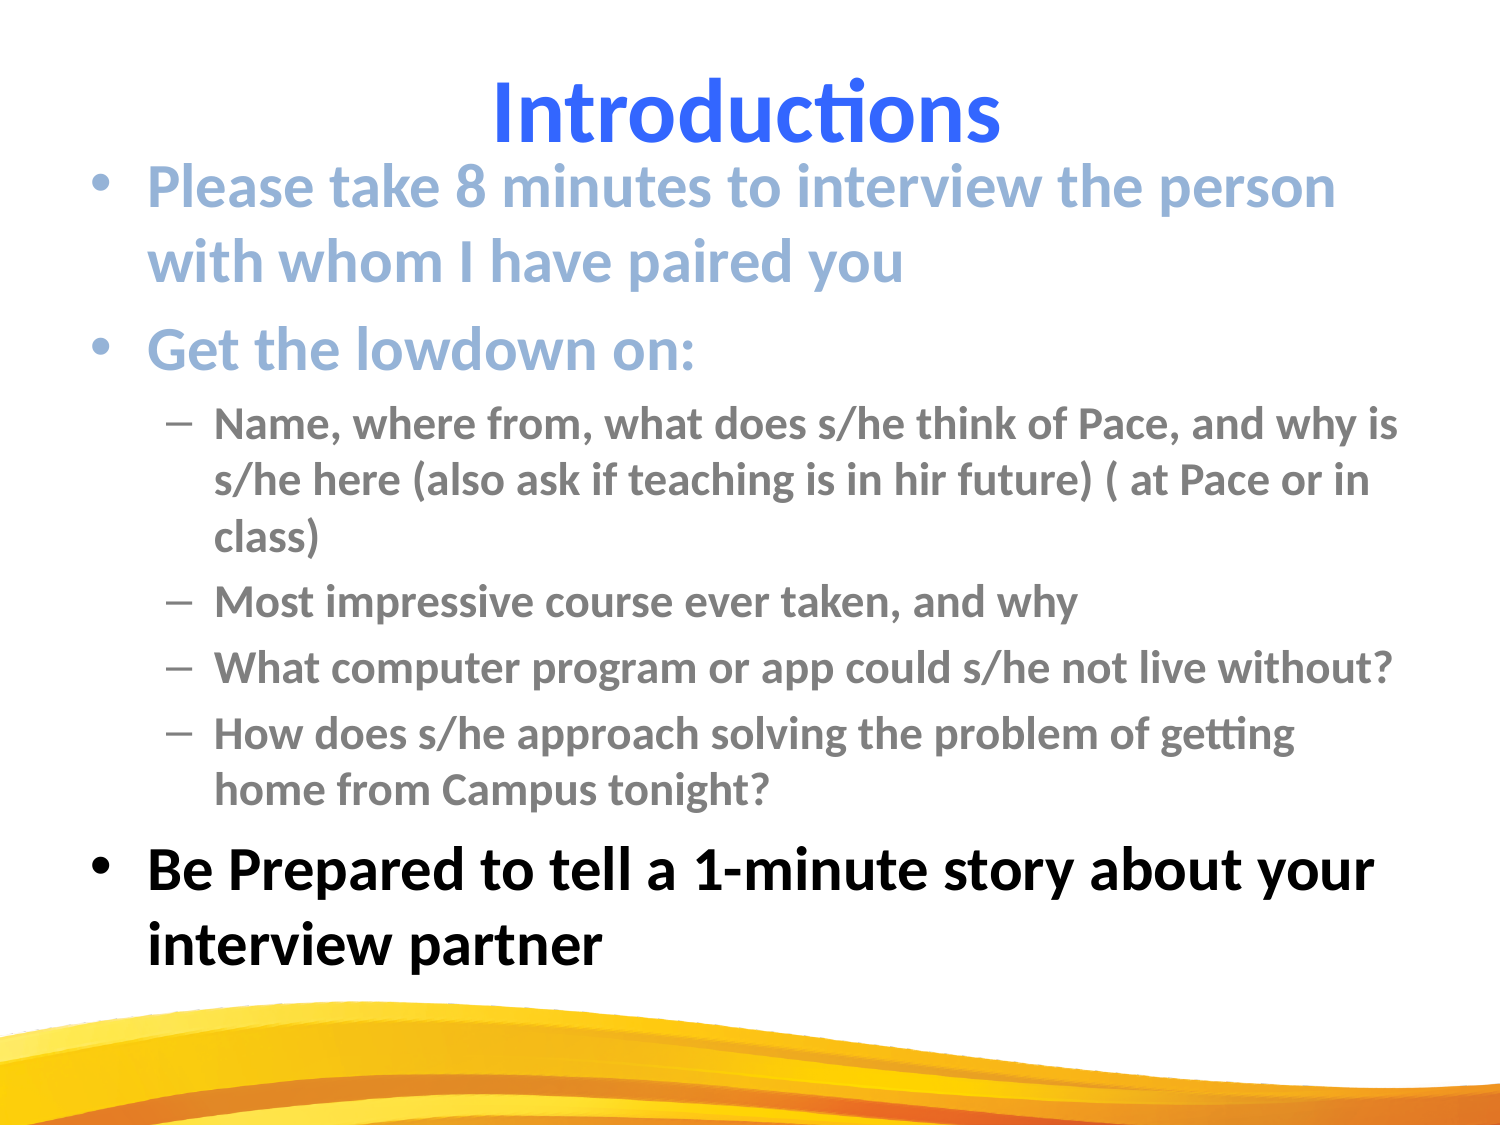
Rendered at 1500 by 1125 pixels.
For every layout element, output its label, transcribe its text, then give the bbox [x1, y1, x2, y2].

title Introductions [49, 37, 1446, 174]
list Please take 8 minutes to interview the person with whom I have paired you Get the lowdown on: Name, where from, what does s/he think of Pace, and why is s/he here (also ask if teaching is in hir future) ( at Pace or in class) Most impressive course ever taken, and why What computer program or app could s/he not live without? How does s/he approach solving the problem of getting home from Campus tonight? Be Prepared to tell a 1-minute story about your interview partner [75, 137, 1425, 1000]
picture [0, 1001, 1500, 1125]
slide_number 6 [1074, 1042, 1425, 1103]
